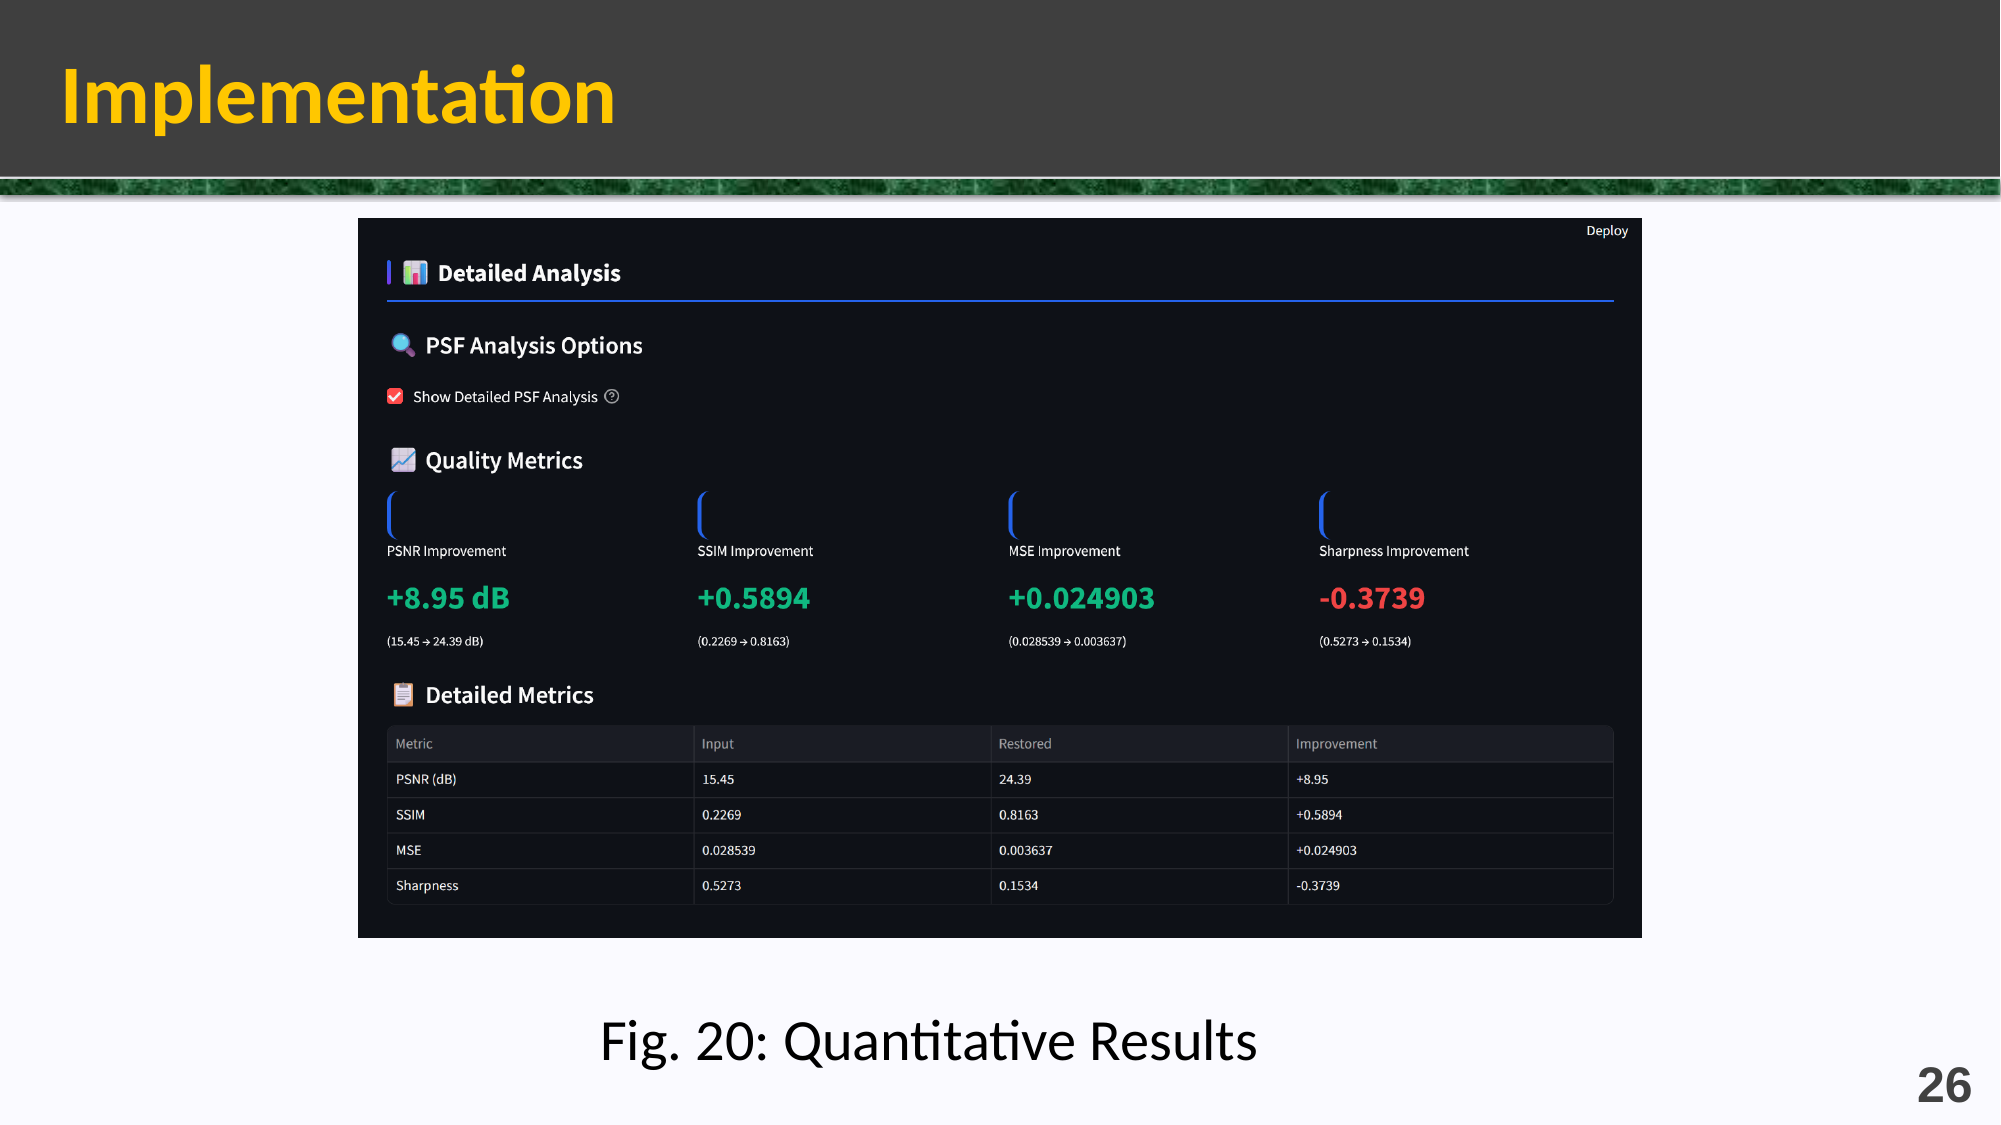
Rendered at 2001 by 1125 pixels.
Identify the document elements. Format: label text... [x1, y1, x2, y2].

picture [358, 218, 1642, 938]
title Implementation [45, 11, 1955, 170]
text_box Fig. 20: Quantitative Results [585, 986, 1415, 1099]
picture [0, 179, 2000, 195]
slide_number 26 [1826, 1067, 1988, 1113]
